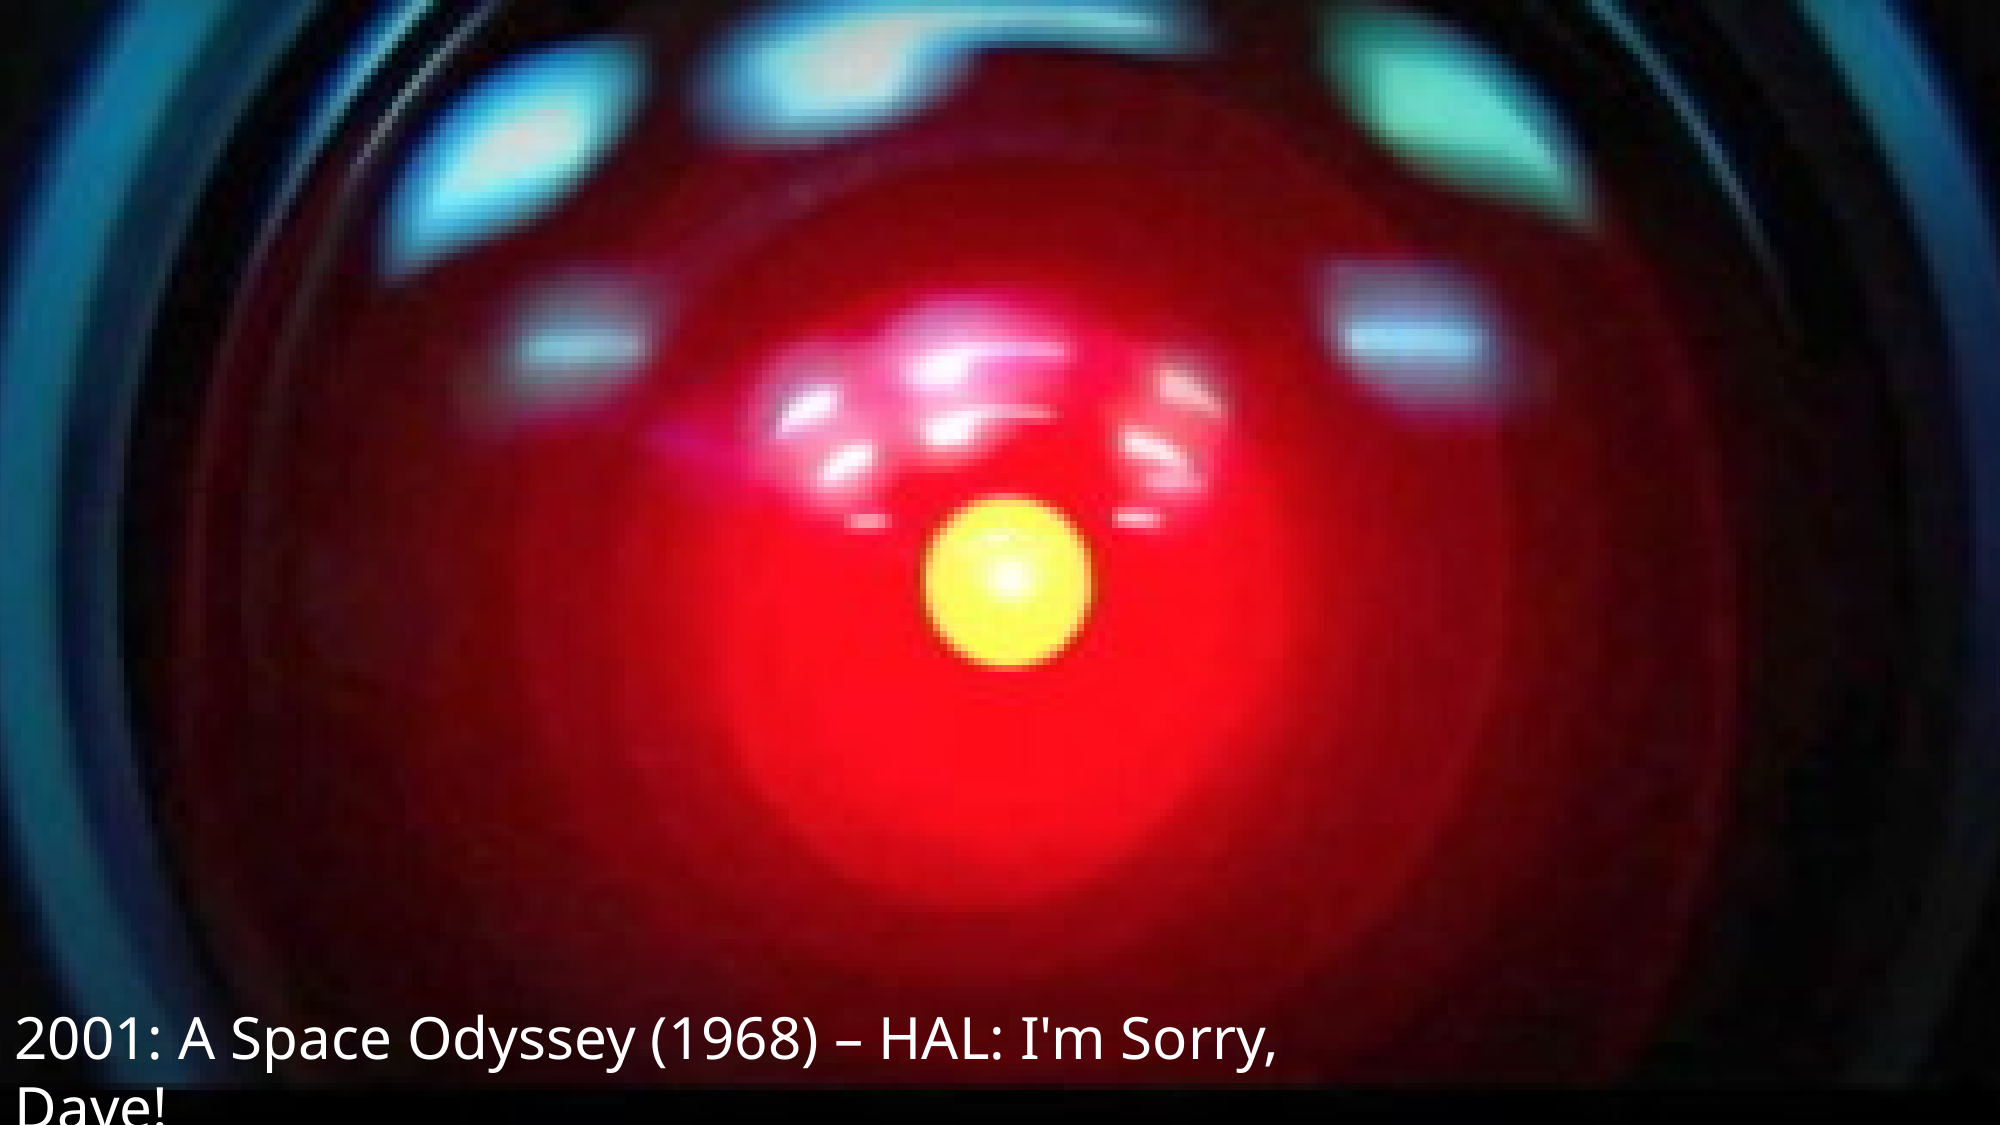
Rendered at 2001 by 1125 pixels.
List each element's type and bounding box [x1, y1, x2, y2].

text_box [0, 0, 2000, 1125]
